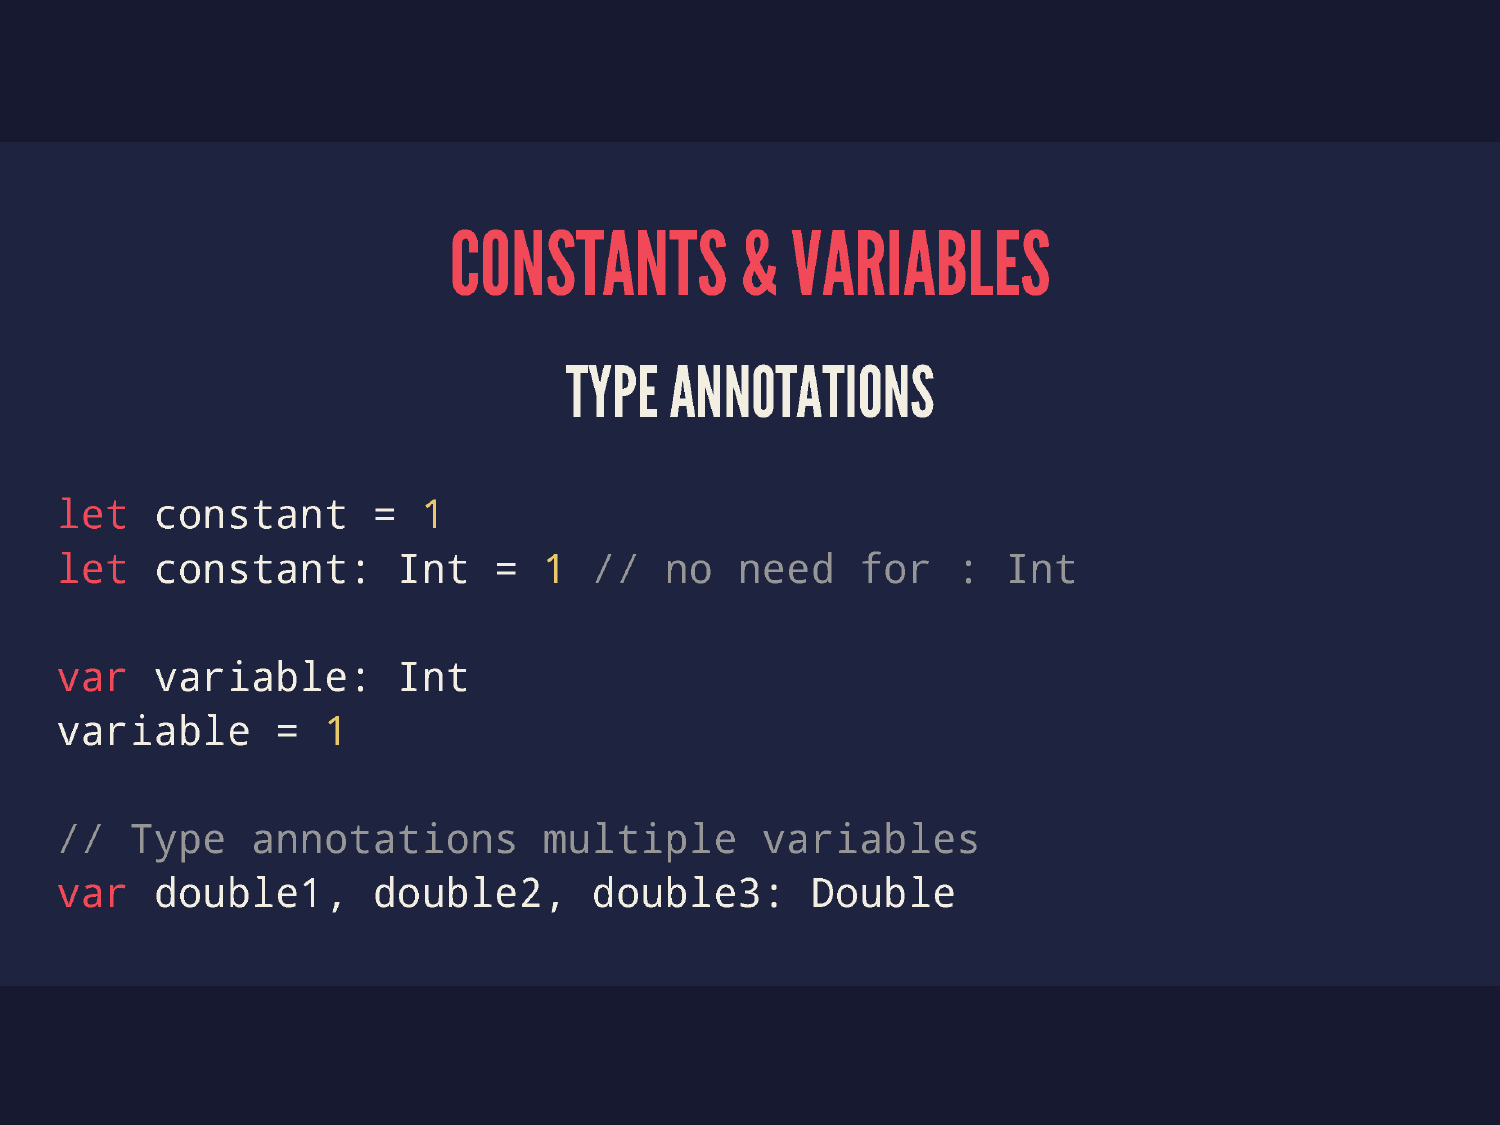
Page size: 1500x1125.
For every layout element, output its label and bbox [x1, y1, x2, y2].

picture [0, 141, 1500, 987]
